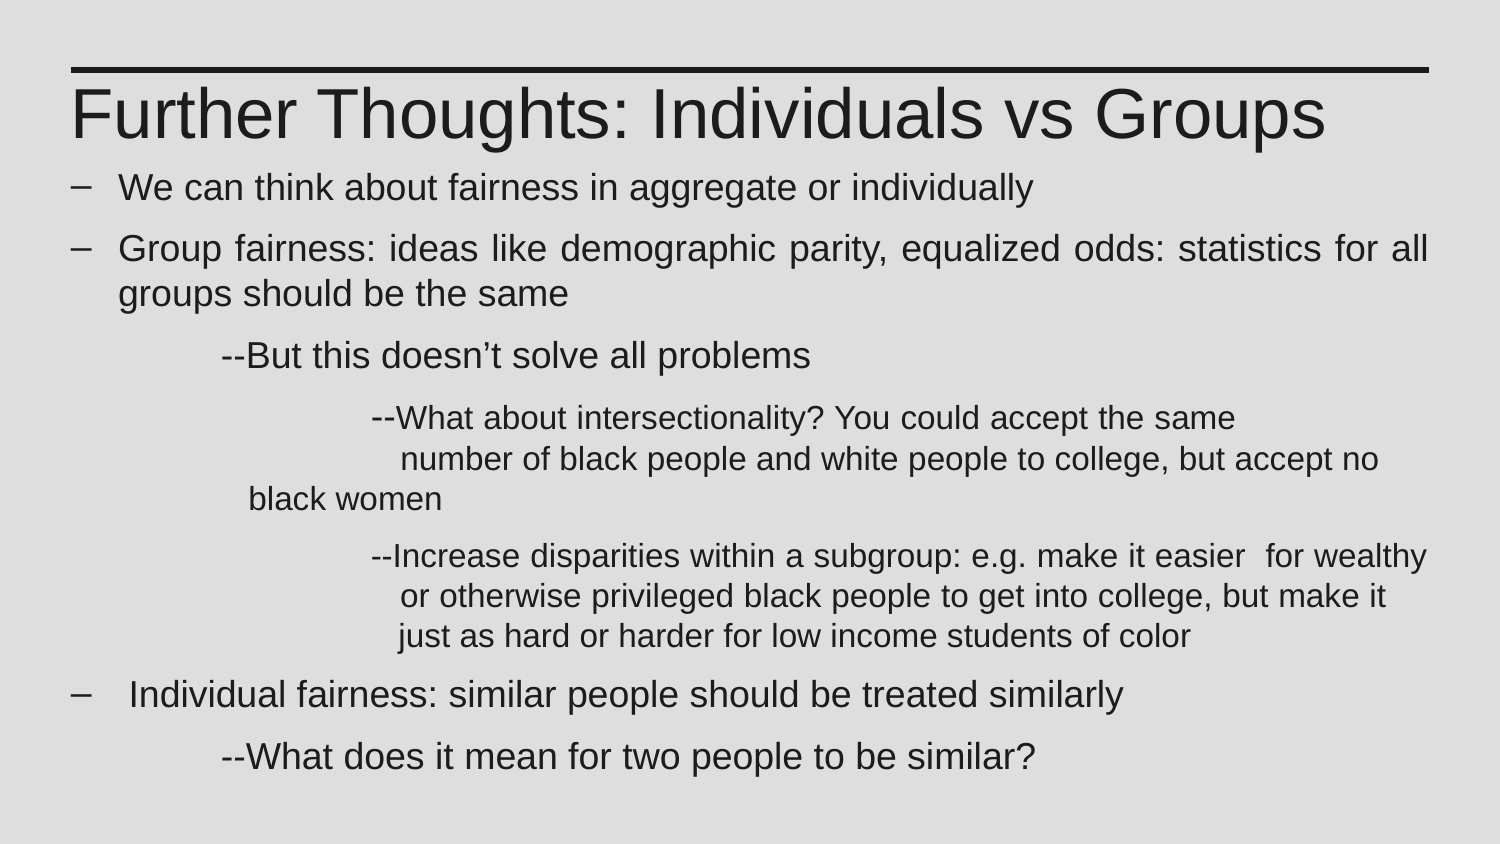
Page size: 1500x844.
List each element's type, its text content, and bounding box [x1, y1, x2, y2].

list We can think about fairness in aggregate or individually Group fairness: ideas like demographic parity, equalized odds: statistics for all groups should be the same --But this doesn’t solve all problems --What about intersectionality? You could accept the same number of black people and white people to college, but accept no black women --Increase disparities within a subgroup: e.g. make it easier for wealthy or otherwise privileged black people to get into college, but make it just as hard or harder for low income students of color Individual fairness: similar people should be treated similarly --What does it mean for two people to be similar? [70, 162, 1430, 638]
list Further Thoughts: Individuals vs Groups [70, 67, 1430, 162]
